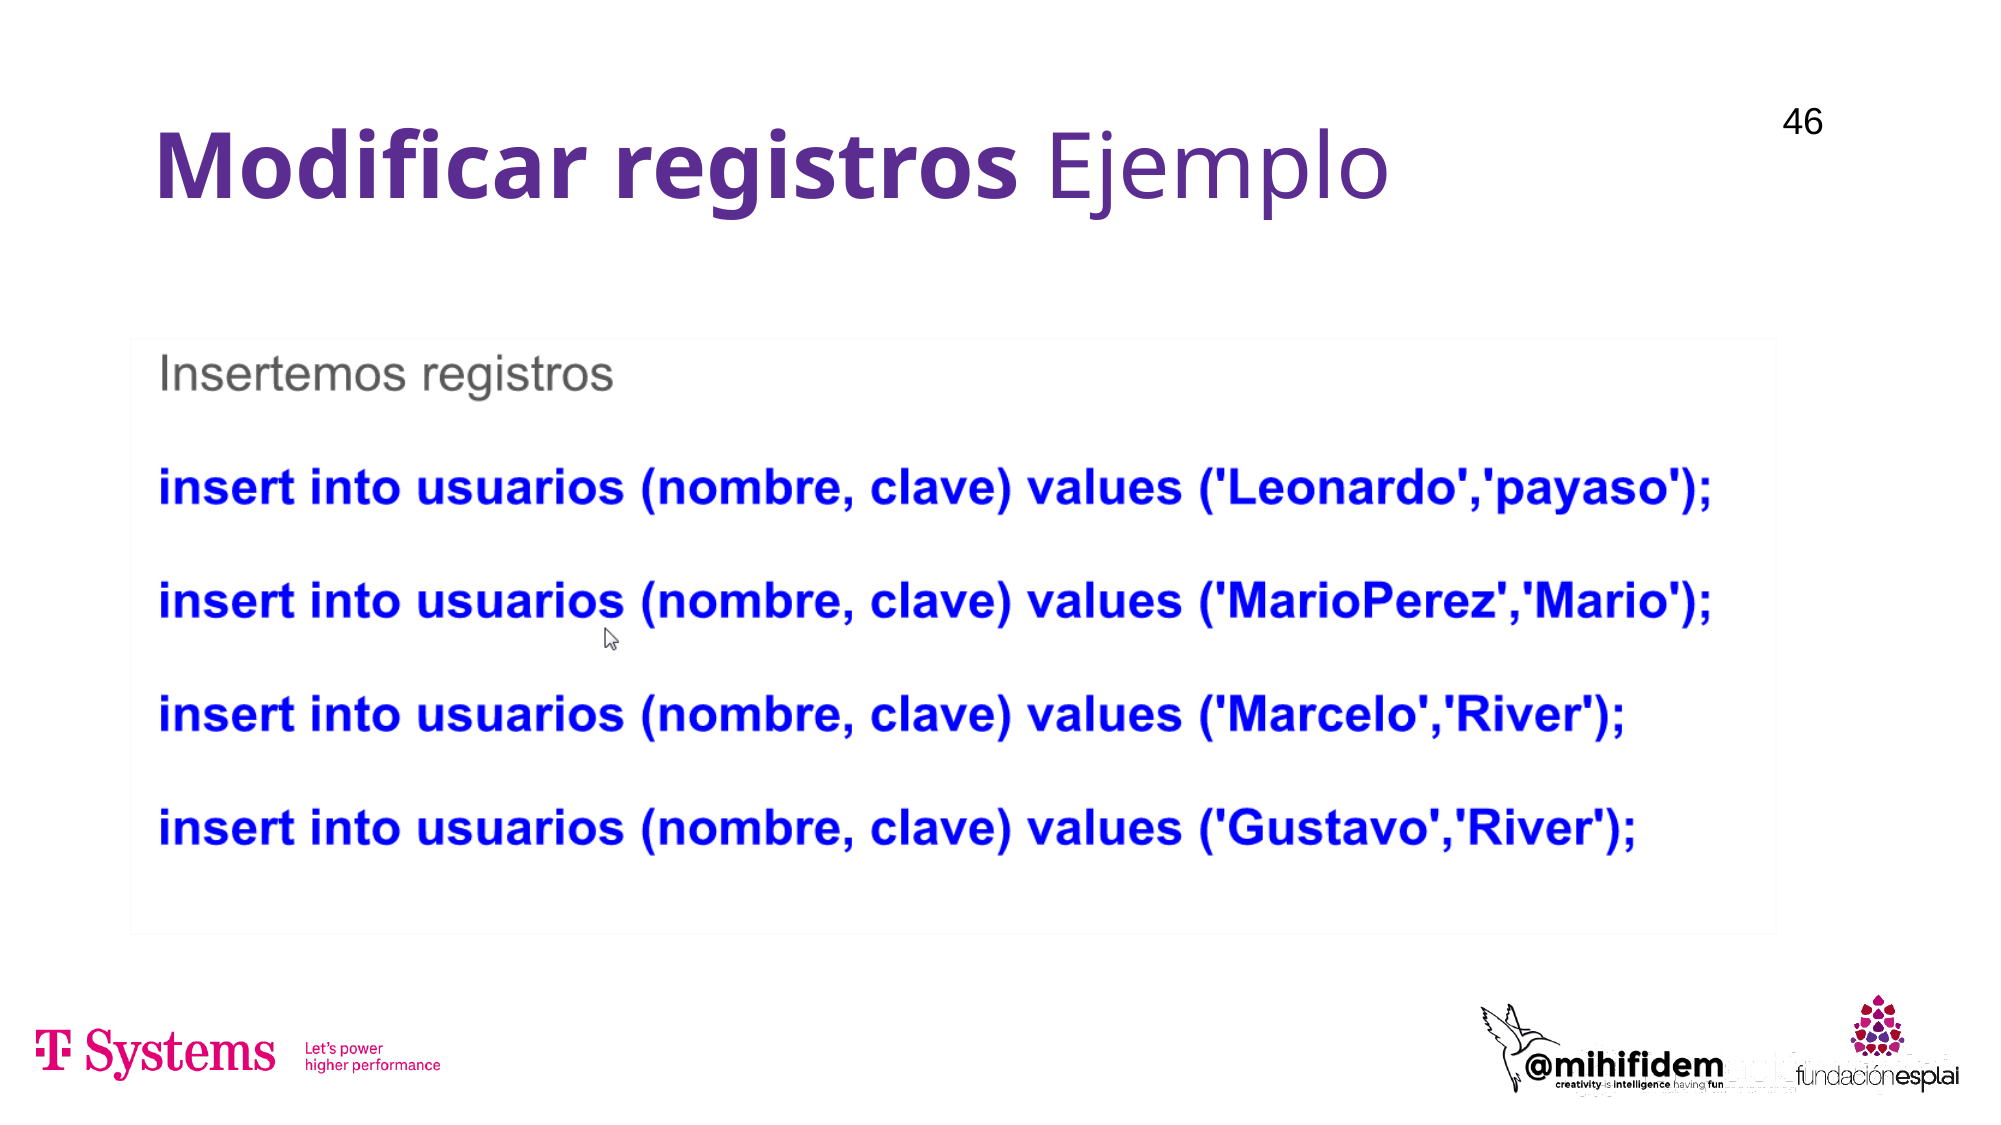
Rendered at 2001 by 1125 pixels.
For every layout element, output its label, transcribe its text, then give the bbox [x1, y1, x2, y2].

text_box Modificar registros Ejemplo [137, 59, 1863, 278]
picture [129, 337, 1777, 935]
picture [1472, 986, 1965, 1103]
text_box 46 [1767, 89, 1863, 150]
picture [36, 1027, 440, 1081]
